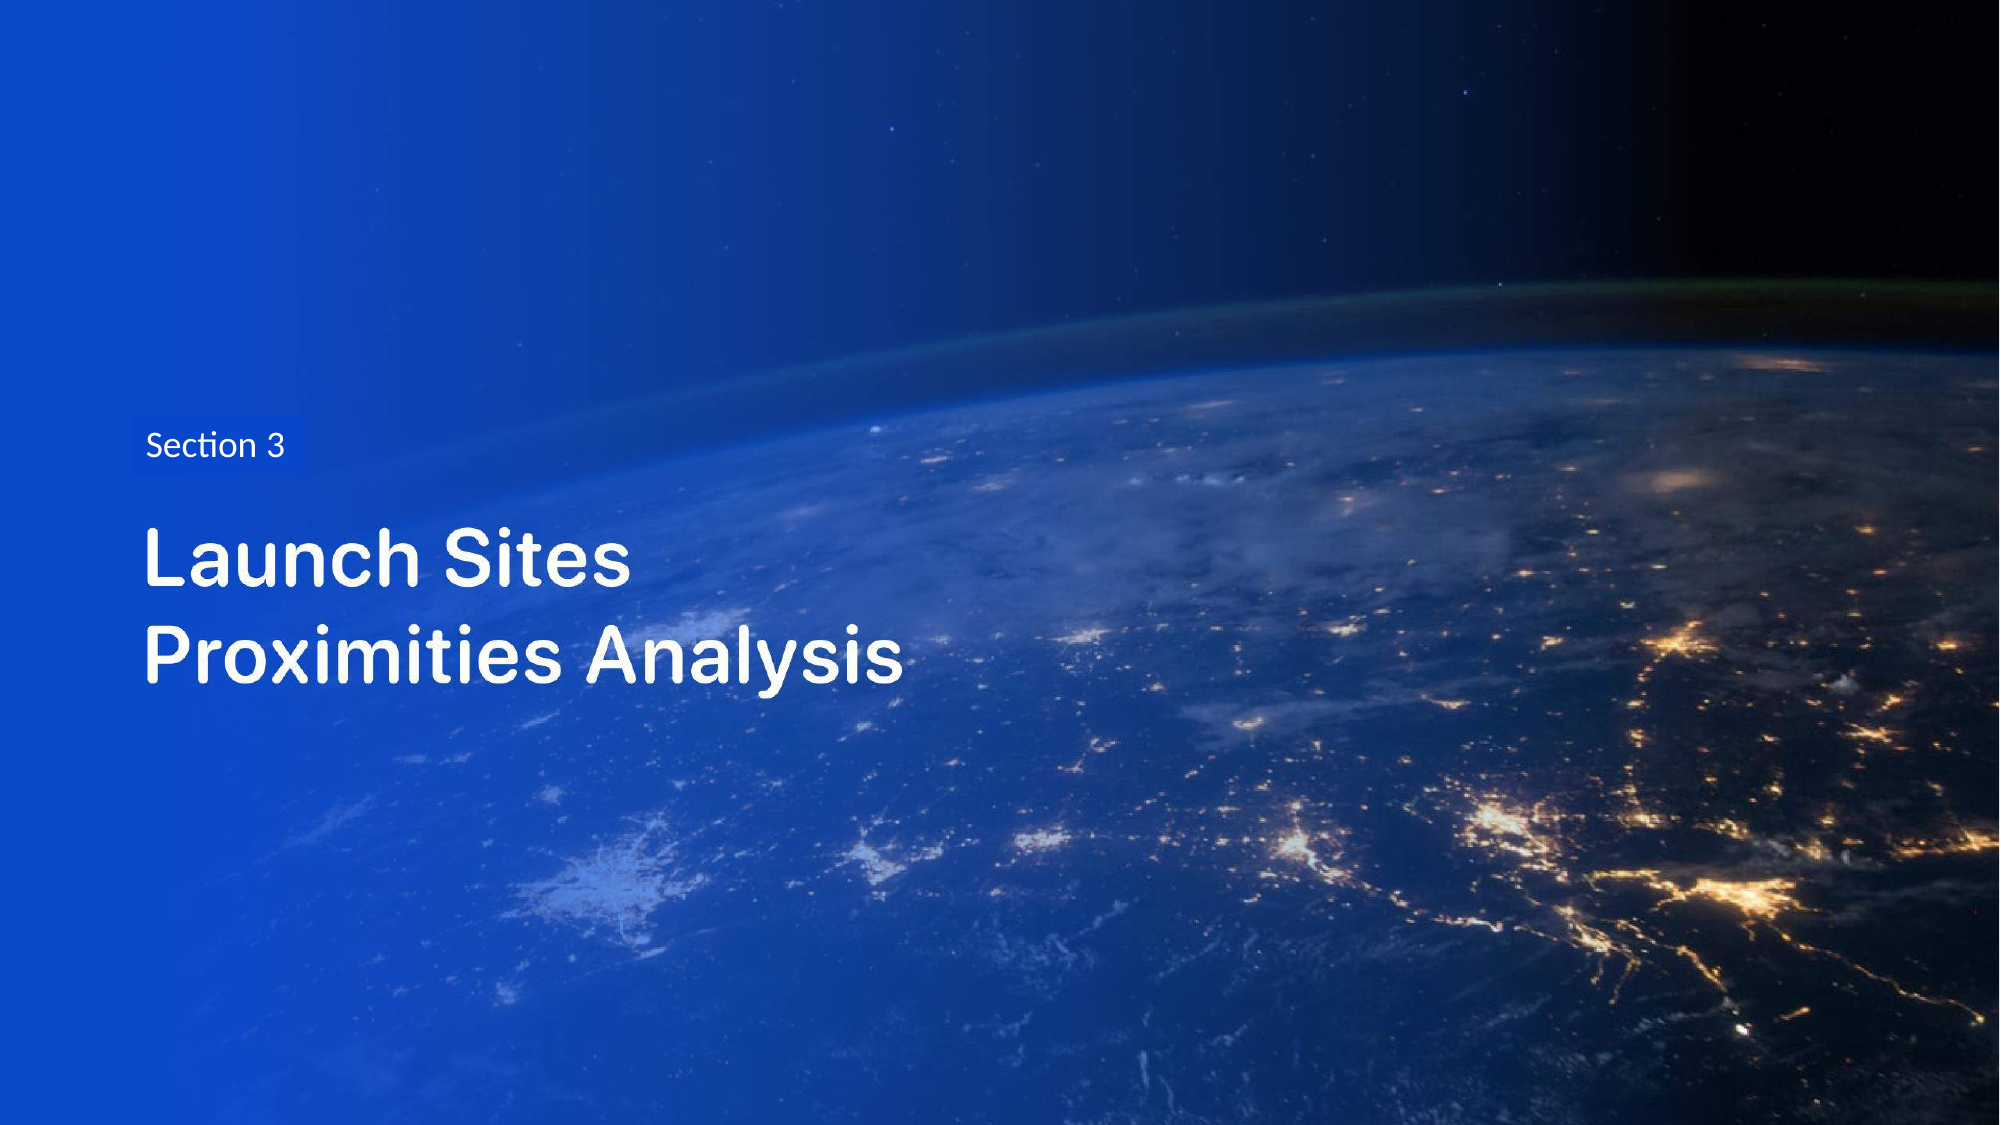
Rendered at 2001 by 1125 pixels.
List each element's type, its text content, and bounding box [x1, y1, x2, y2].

text_box [130, 414, 305, 476]
text_box [0, 0, 2000, 1125]
text_box Section 3 [143, 417, 288, 465]
